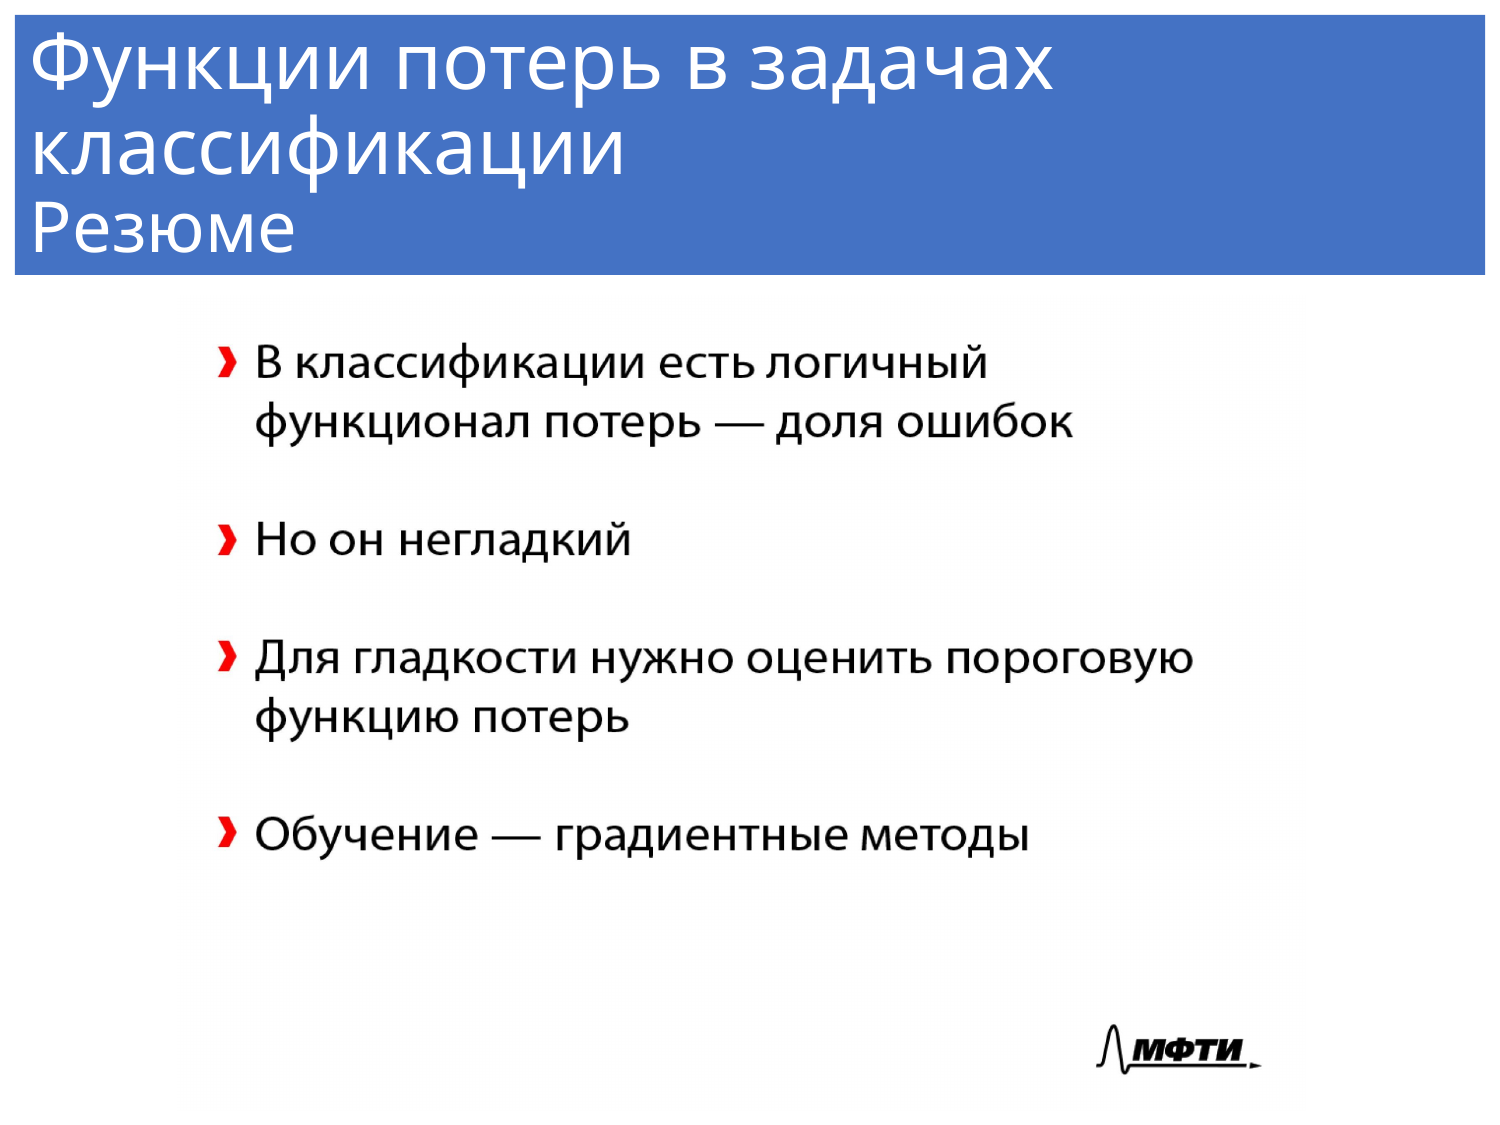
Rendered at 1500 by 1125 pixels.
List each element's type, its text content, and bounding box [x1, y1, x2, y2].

picture [177, 295, 1306, 1111]
title Функции потерь в задачах классификации Резюме [14, 14, 1486, 275]
